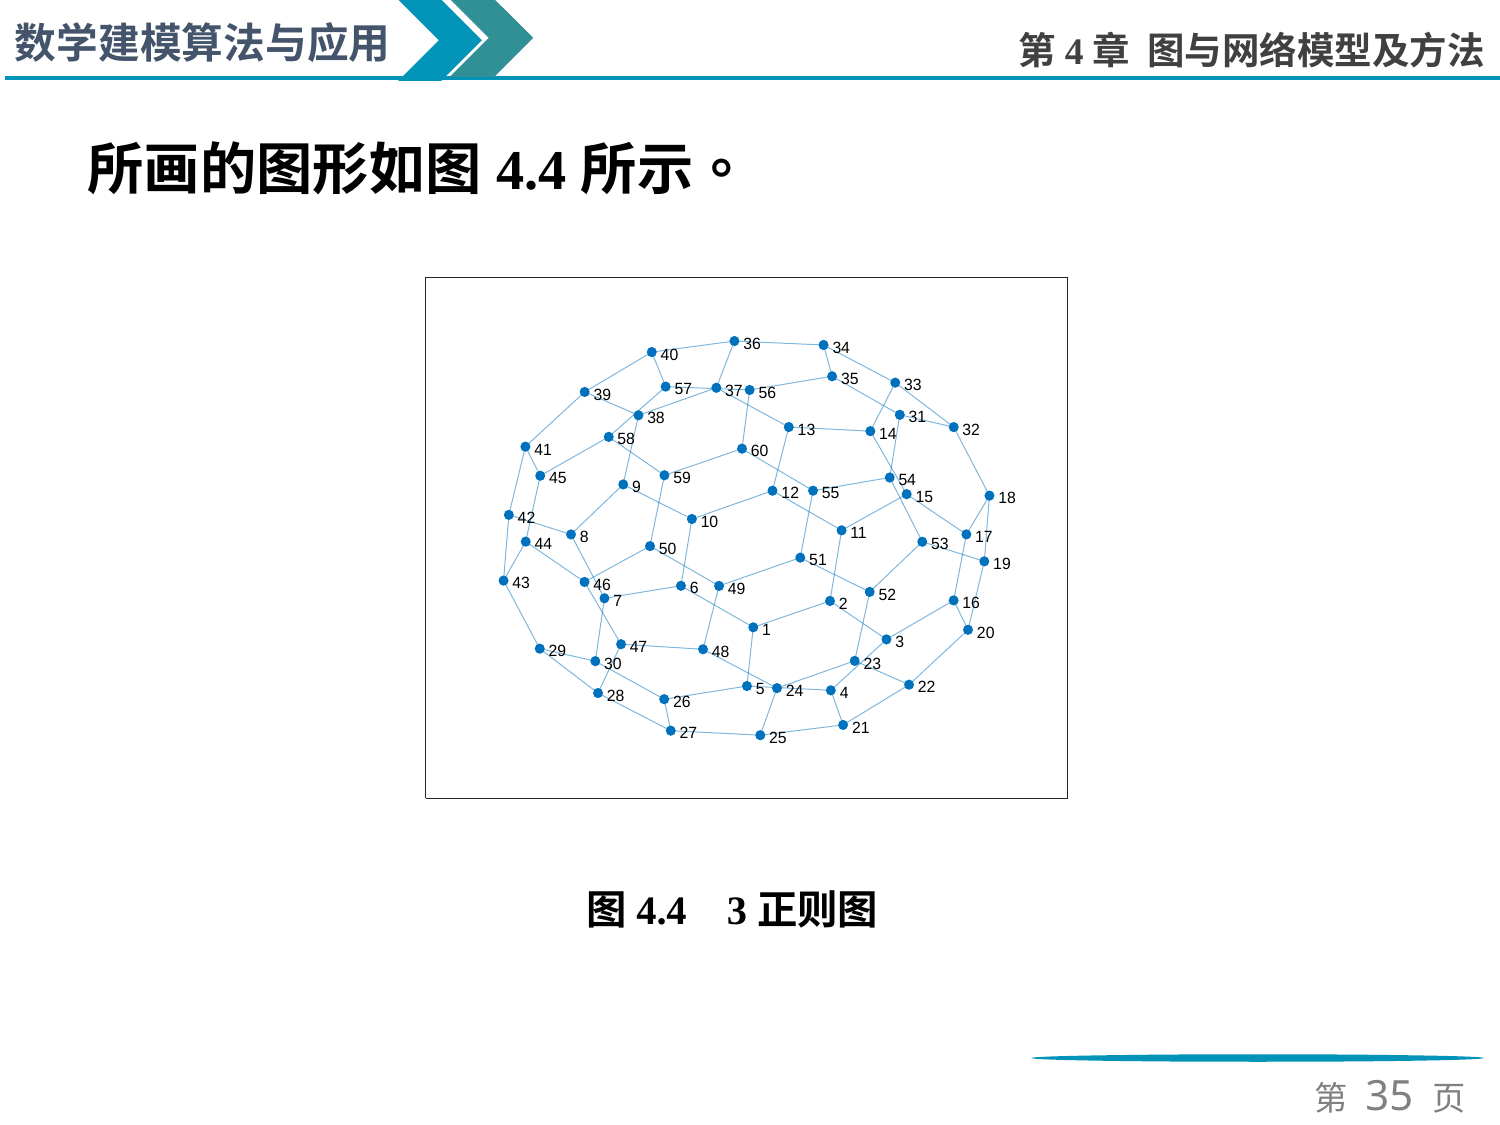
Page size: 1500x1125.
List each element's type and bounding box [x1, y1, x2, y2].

text_box [87, 132, 1377, 1001]
